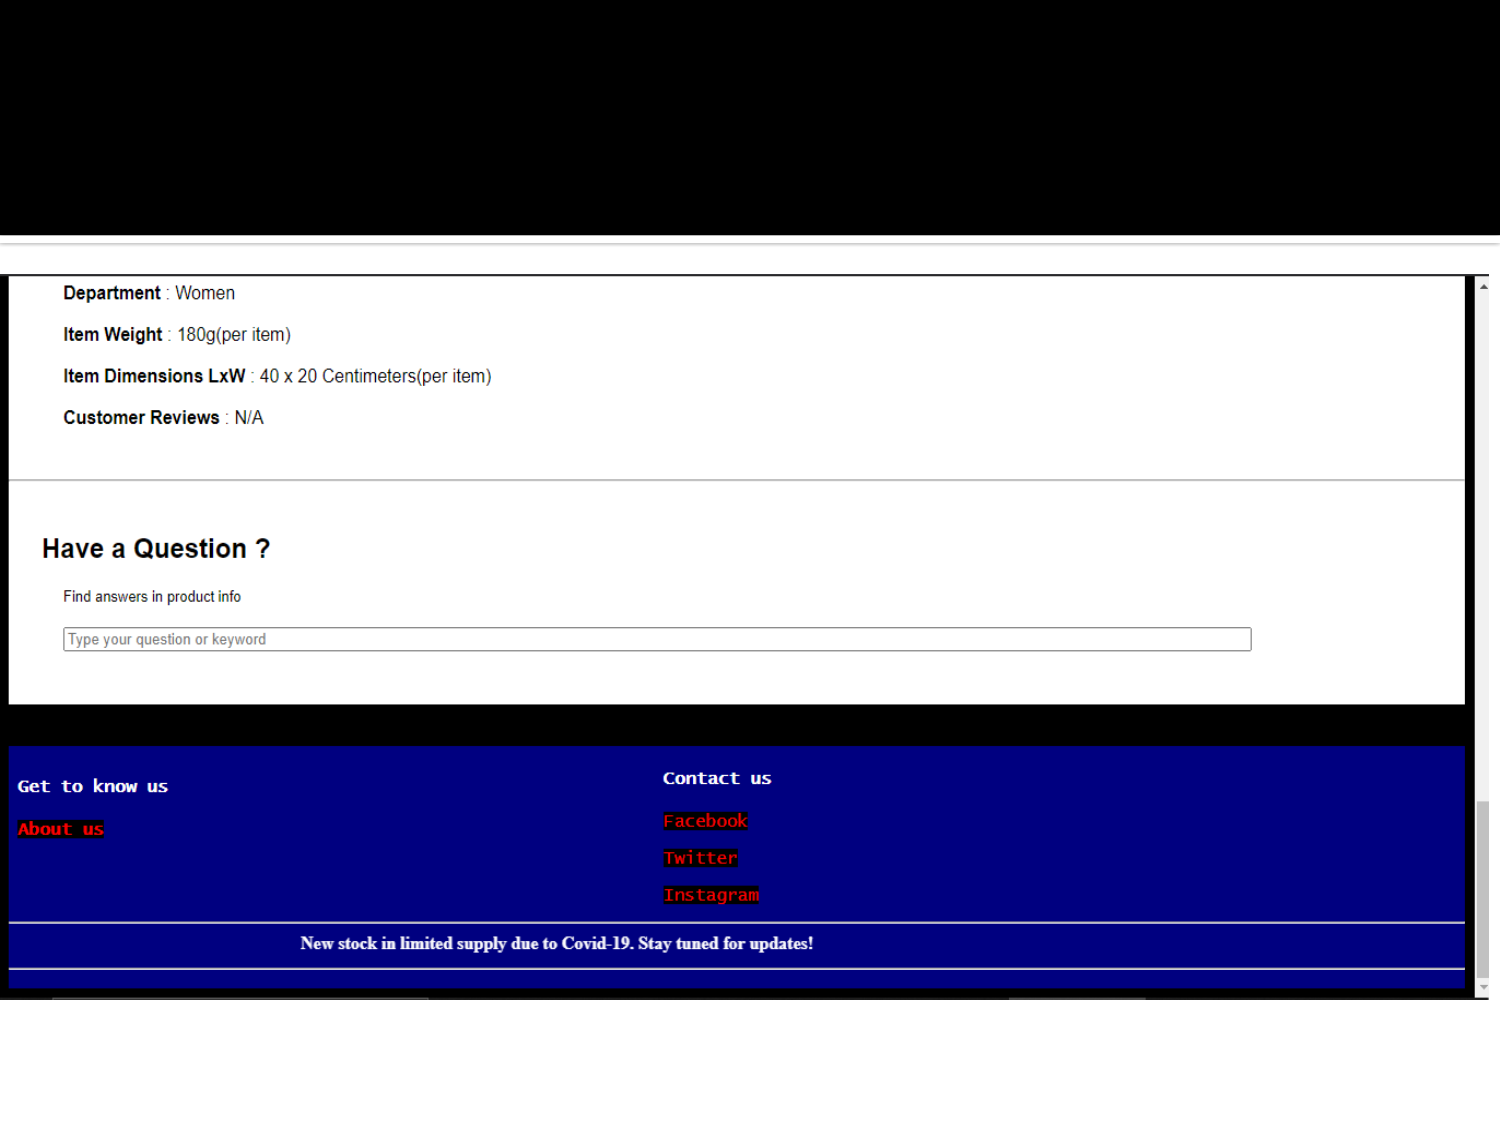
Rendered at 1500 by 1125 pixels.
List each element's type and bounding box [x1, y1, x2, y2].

list [0, 274, 1489, 1001]
